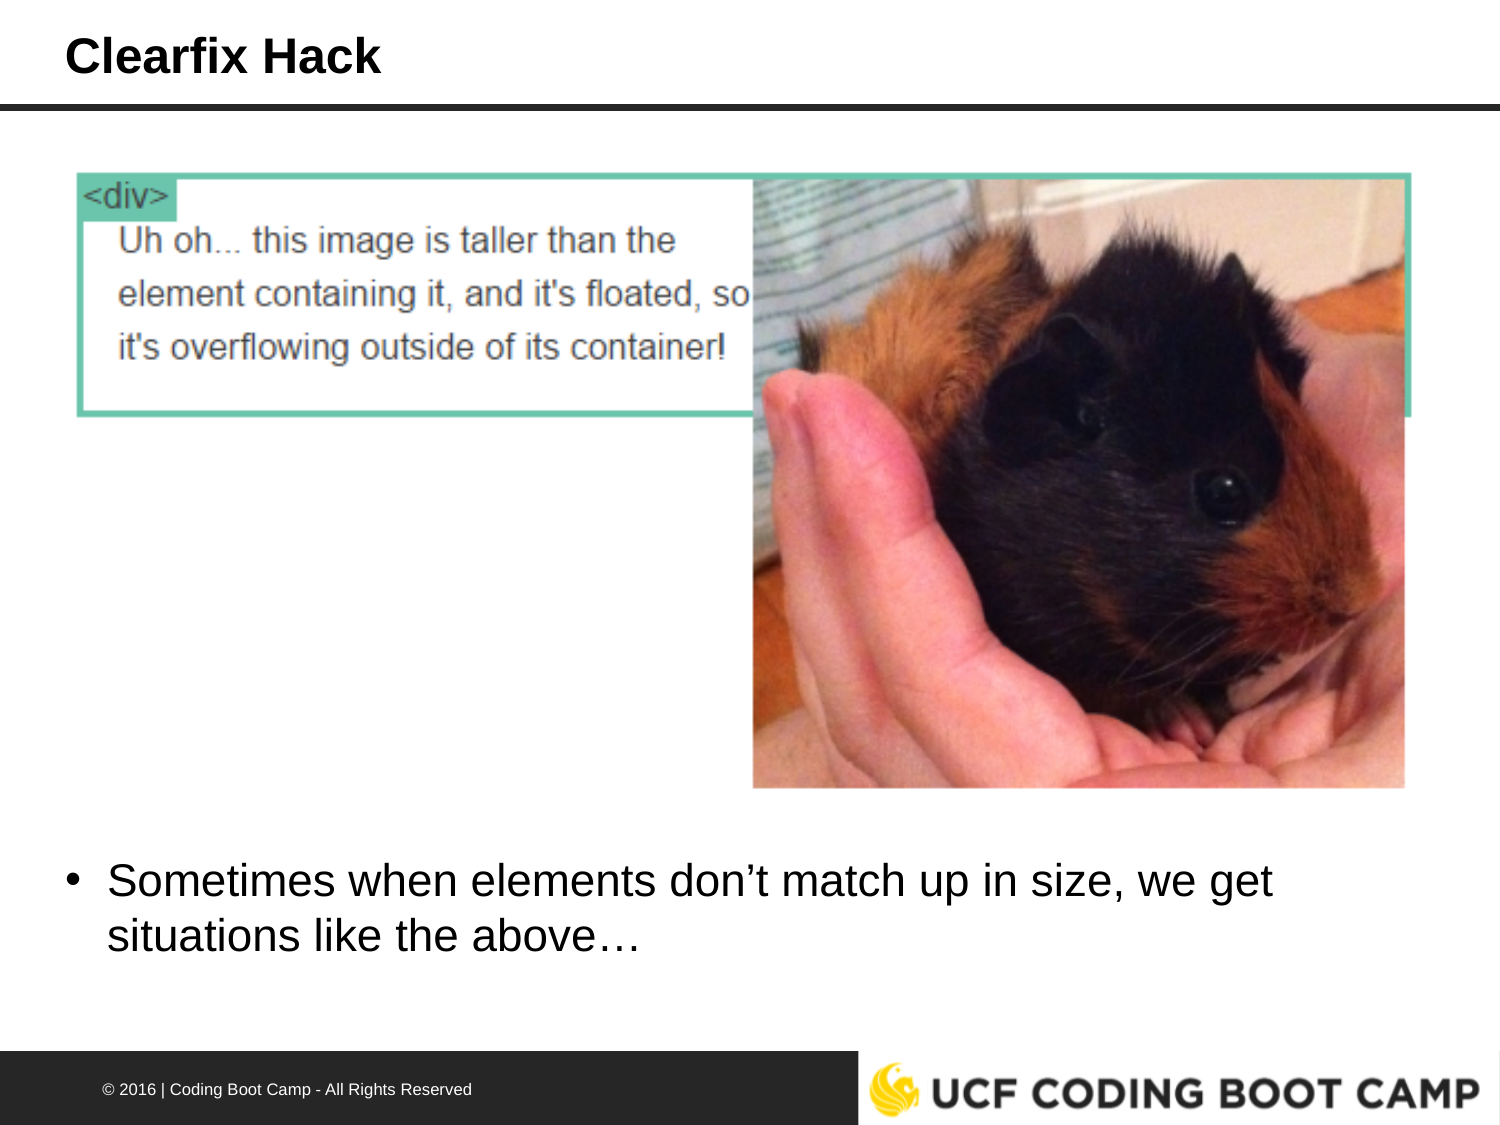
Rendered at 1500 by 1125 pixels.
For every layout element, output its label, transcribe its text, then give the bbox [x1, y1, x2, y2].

text_box Sometimes when elements don’t match up in size, we get situations like the above… [49, 835, 1463, 1011]
text_box Clearfix Hack [50, 16, 913, 91]
picture [858, 1051, 1500, 1125]
picture [44, 119, 1432, 801]
